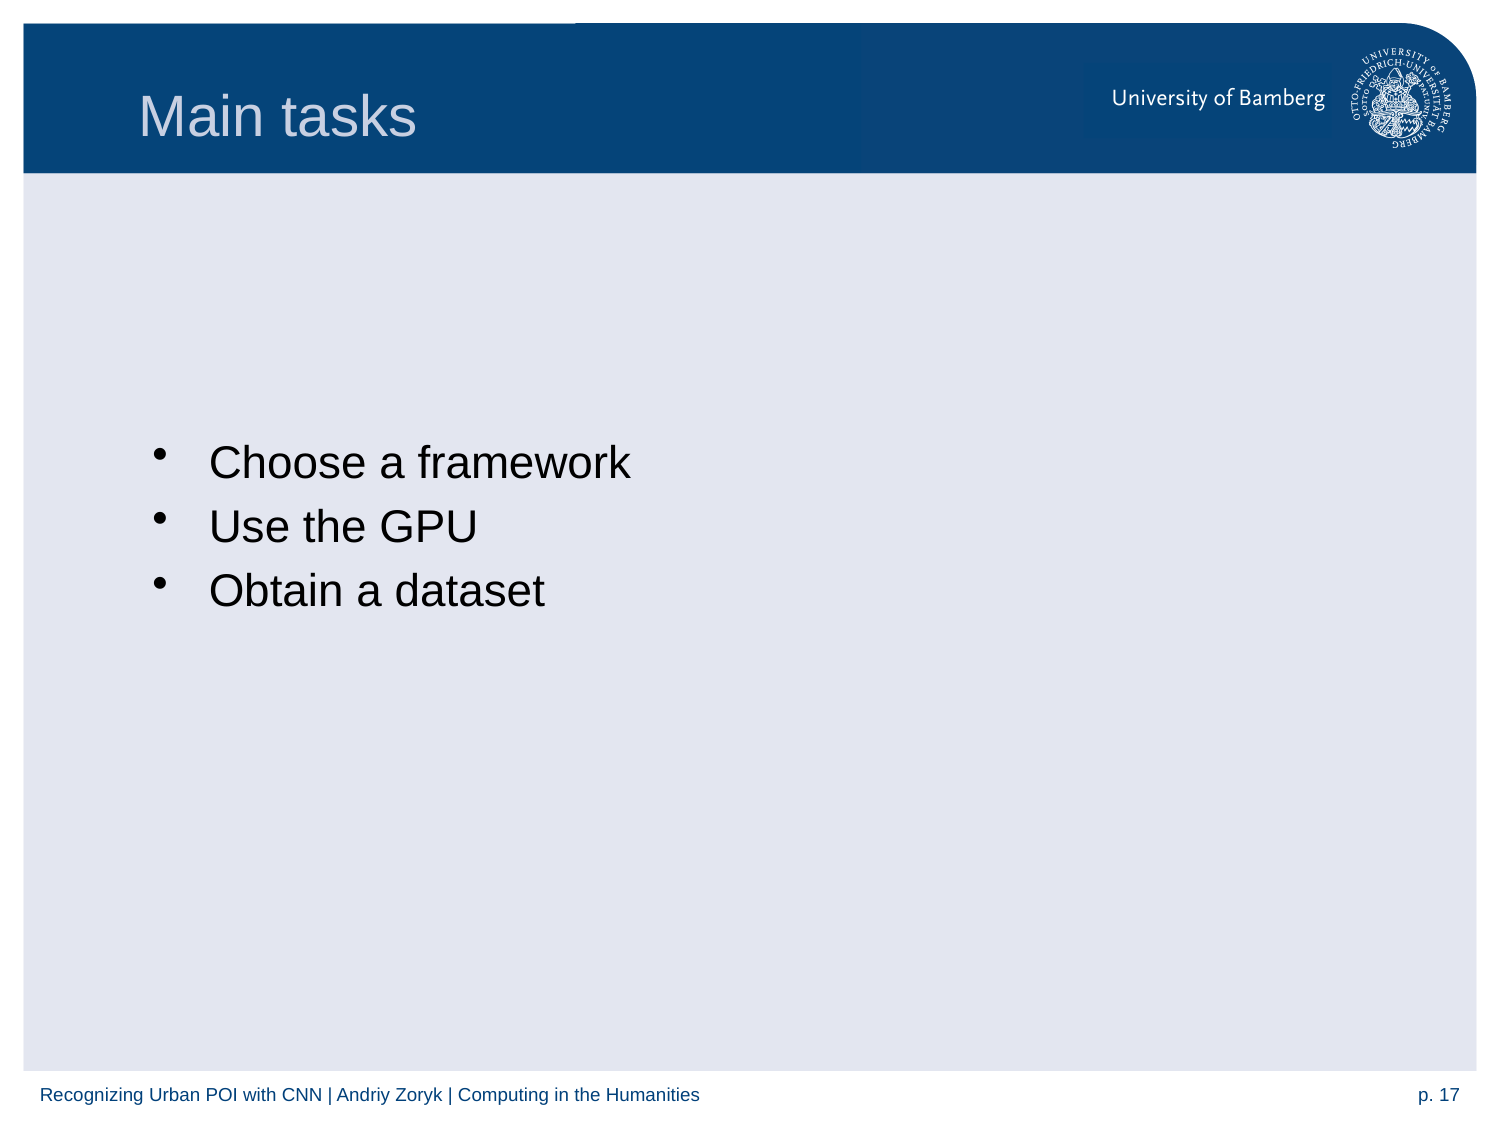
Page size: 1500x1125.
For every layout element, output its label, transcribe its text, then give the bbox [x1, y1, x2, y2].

list Choose a framework Use the GPU Obtain a dataset [137, 425, 1363, 1008]
text_box Main tasks [123, 19, 1349, 207]
picture [0, 0, 1500, 1125]
